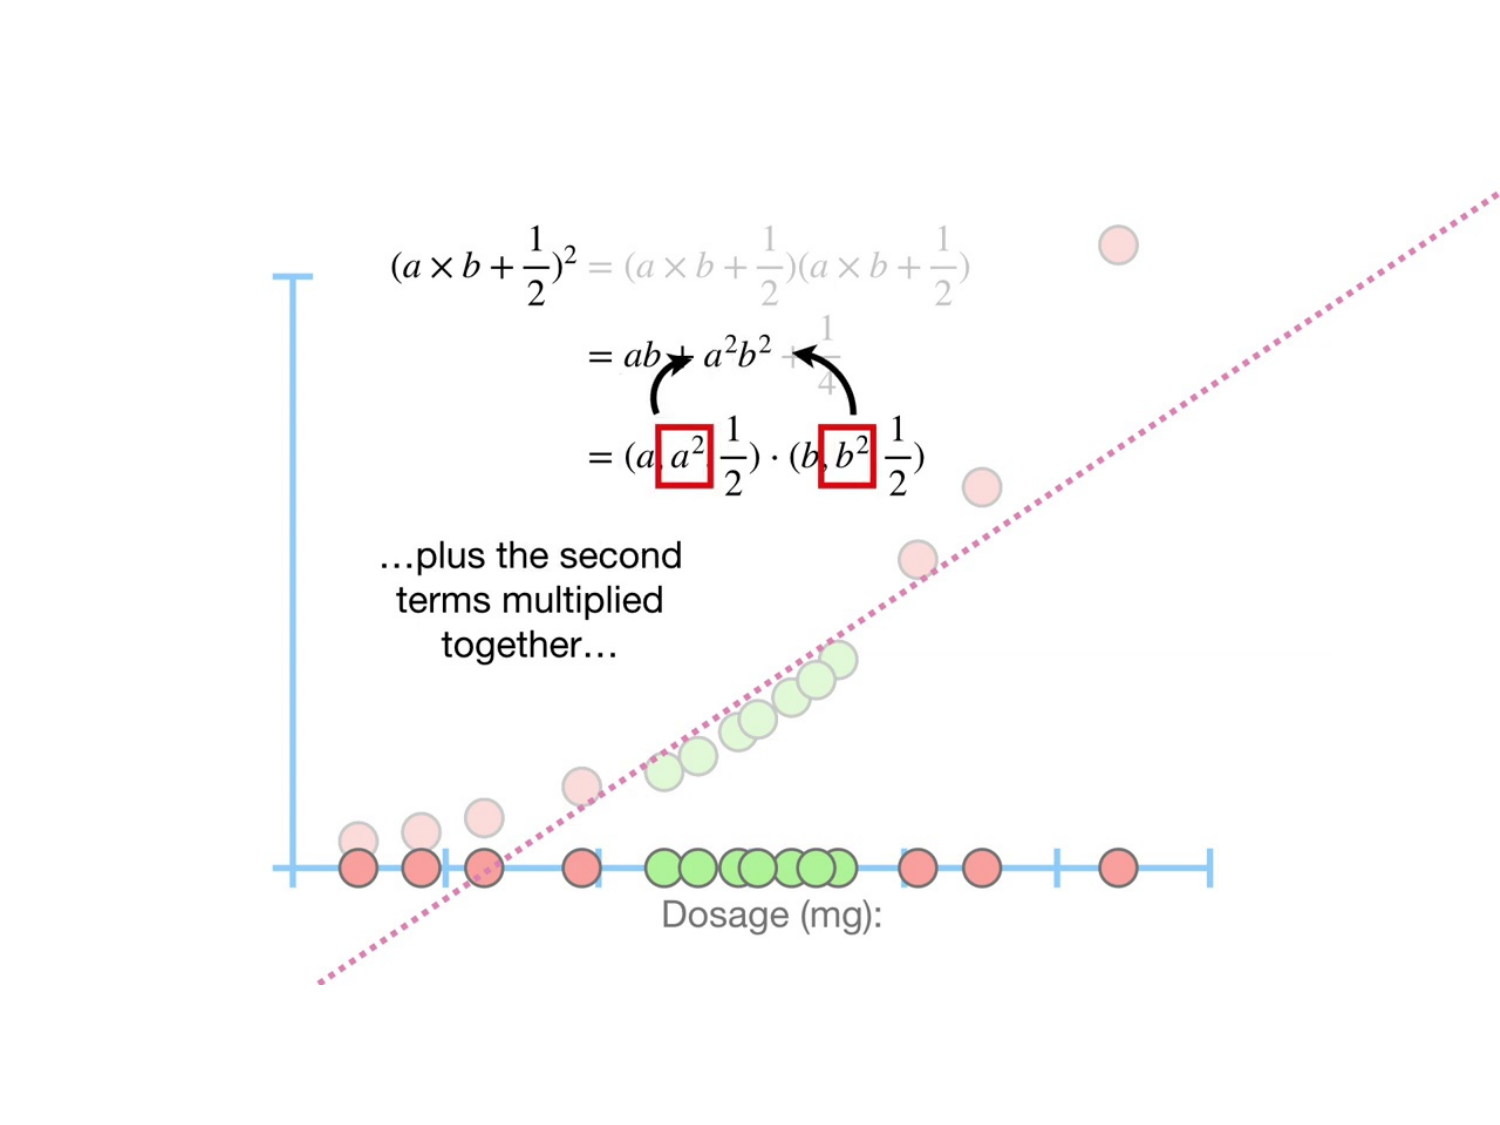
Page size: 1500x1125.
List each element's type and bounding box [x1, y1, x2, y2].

picture [0, 140, 1500, 985]
